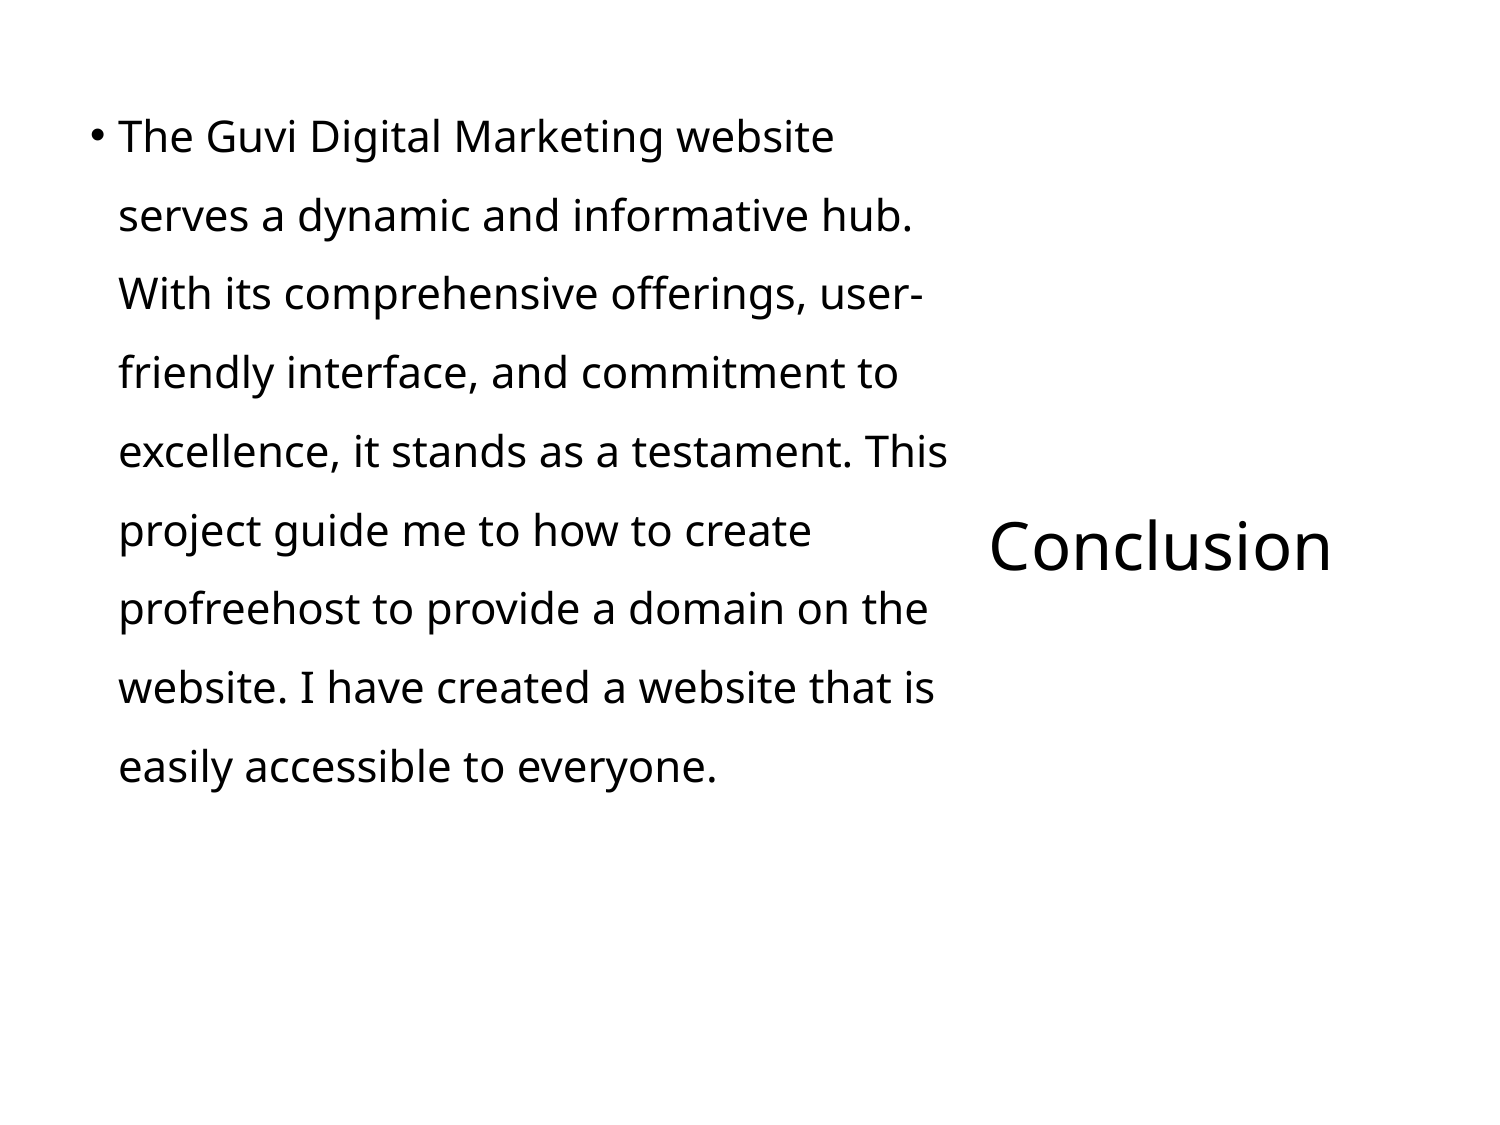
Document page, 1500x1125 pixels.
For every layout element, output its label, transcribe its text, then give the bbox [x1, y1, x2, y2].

list The Guvi Digital Marketing website serves a dynamic and informative hub. With its comprehensive offerings, user-friendly interface, and commitment to excellence, it stands as a testament. This project guide me to how to create profreehost to provide a domain on the website. I have created a website that is easily accessible to everyone. [75, 75, 975, 1012]
title Conclusion [973, 80, 1460, 1018]
